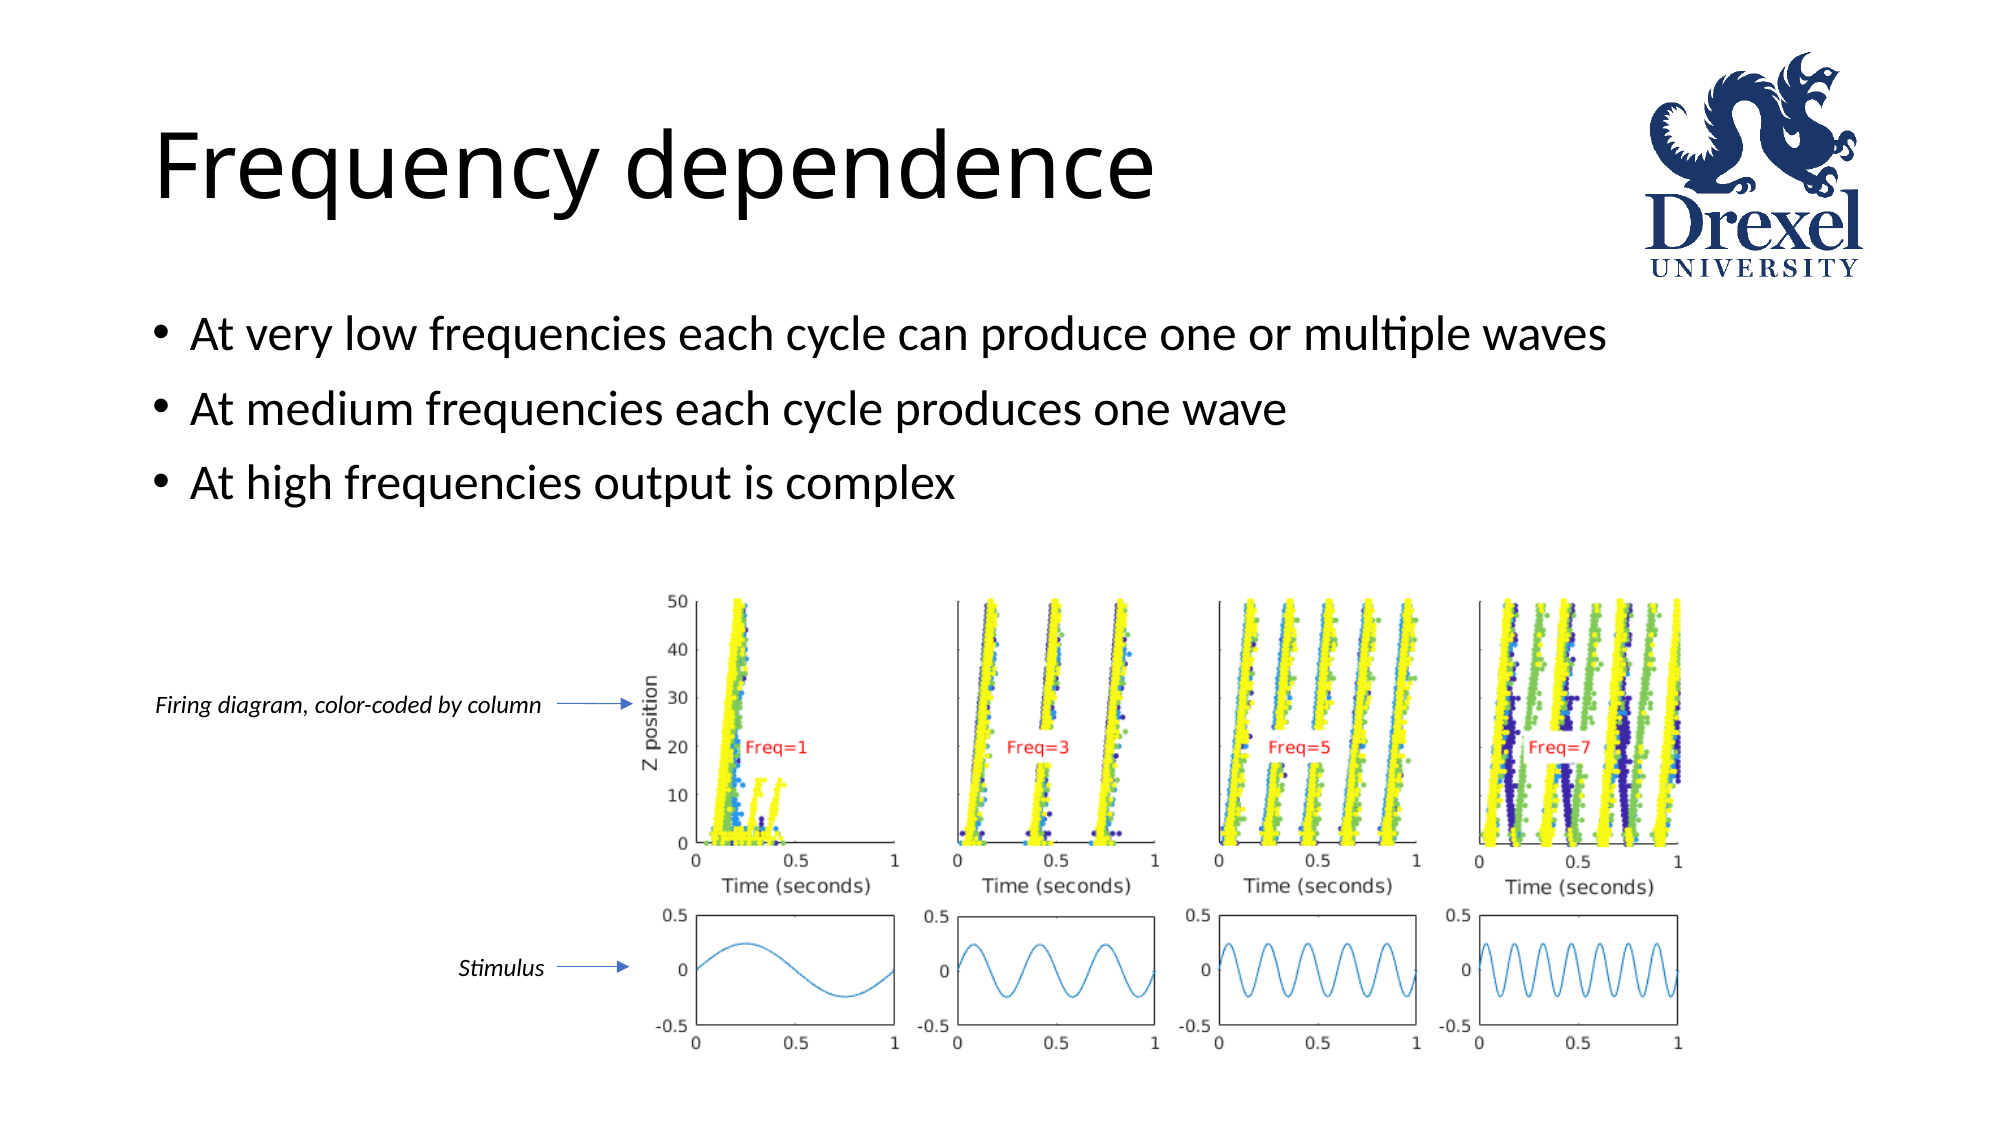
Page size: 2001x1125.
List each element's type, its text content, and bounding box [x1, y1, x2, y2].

title Frequency dependence [137, 59, 1288, 278]
list At very low frequencies each cycle can produce one or multiple waves At medium frequencies each cycle produces one wave At high frequencies output is complex [137, 299, 1863, 1014]
picture [1645, 52, 1863, 277]
picture [532, 562, 1798, 1083]
text_box Stimulus [443, 943, 532, 989]
text_box Firing diagram, color-coded by column [140, 681, 532, 726]
